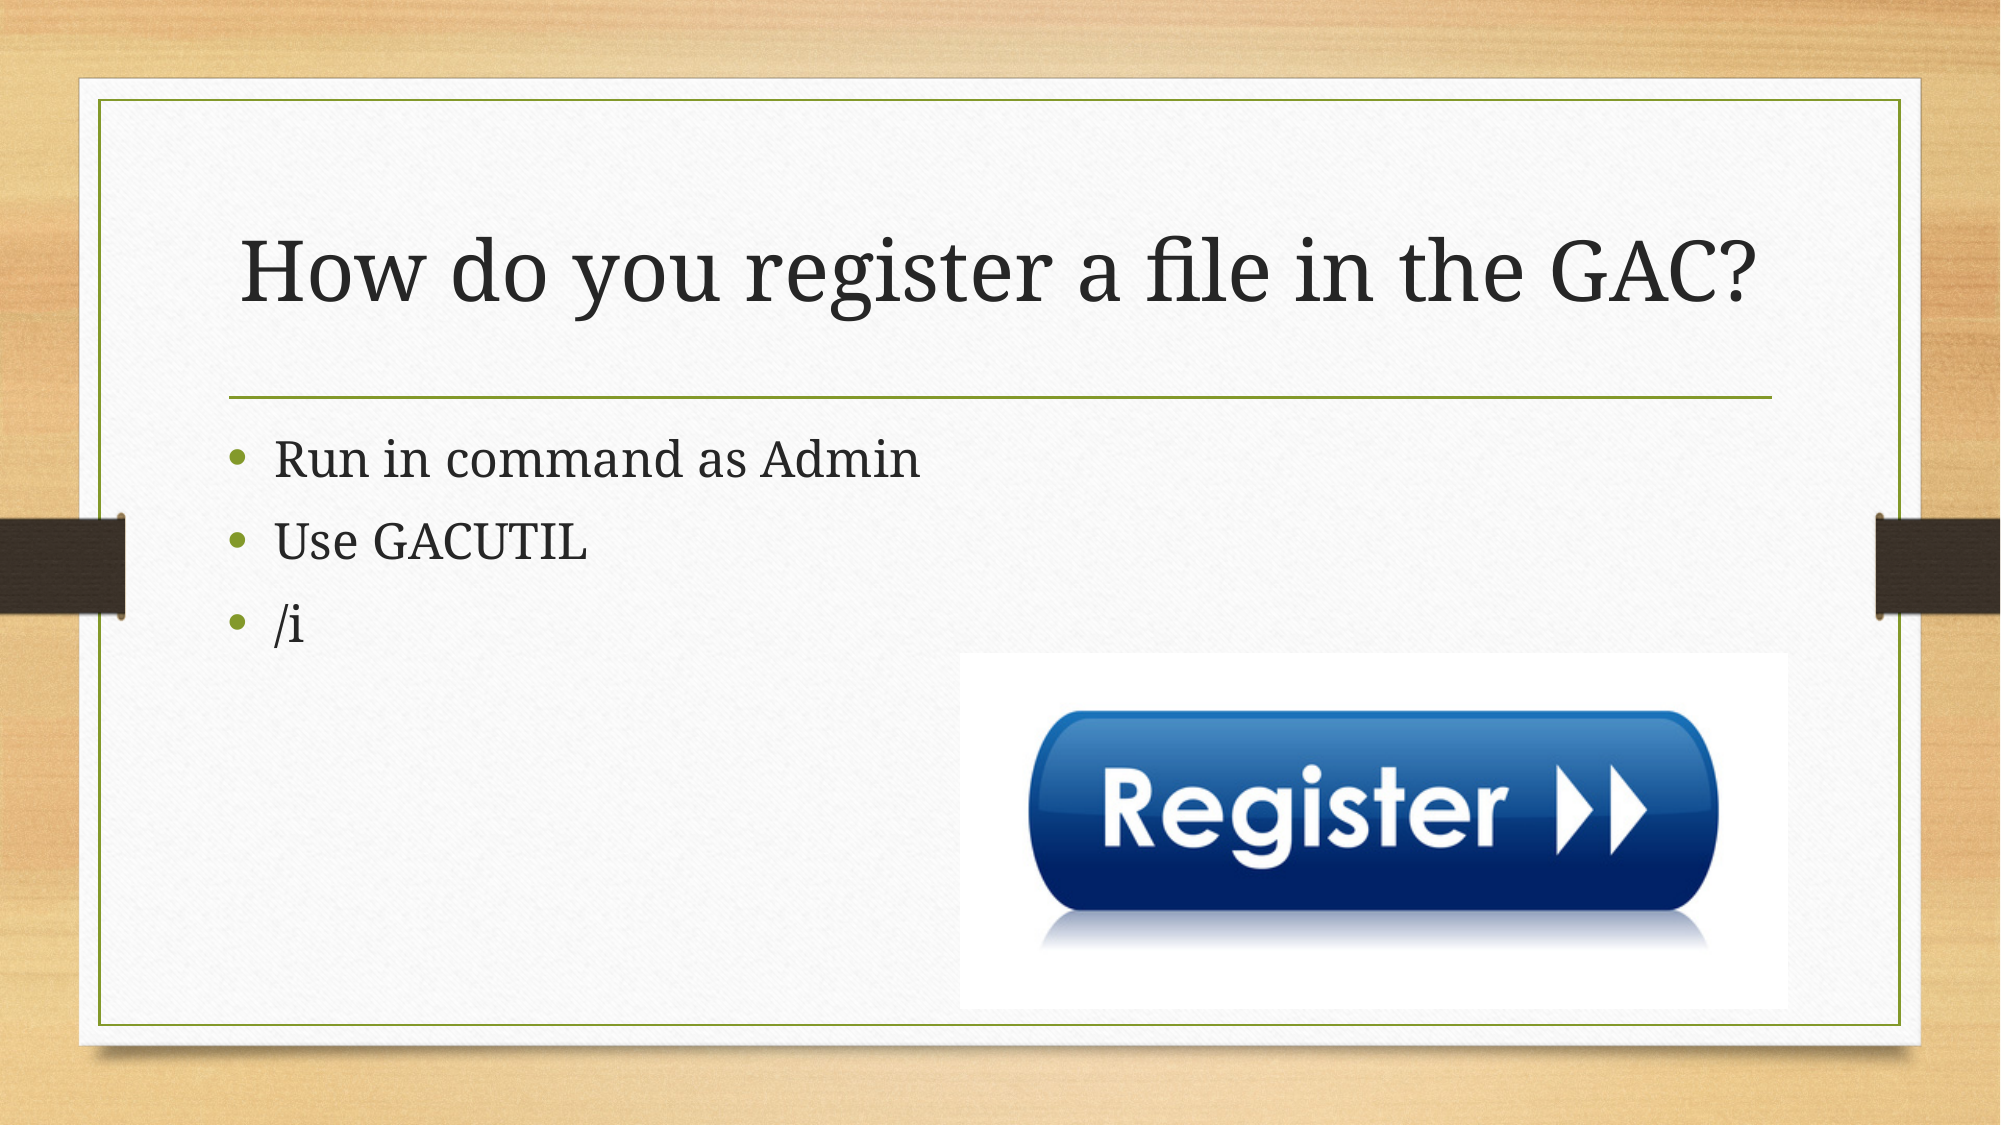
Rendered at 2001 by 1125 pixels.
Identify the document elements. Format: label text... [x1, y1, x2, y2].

list Run in command as Admin Use GACUTIL /i [212, 419, 1788, 964]
picture [0, 0, 2001, 1125]
title How do you register a file in the GAC? [212, 161, 1788, 375]
